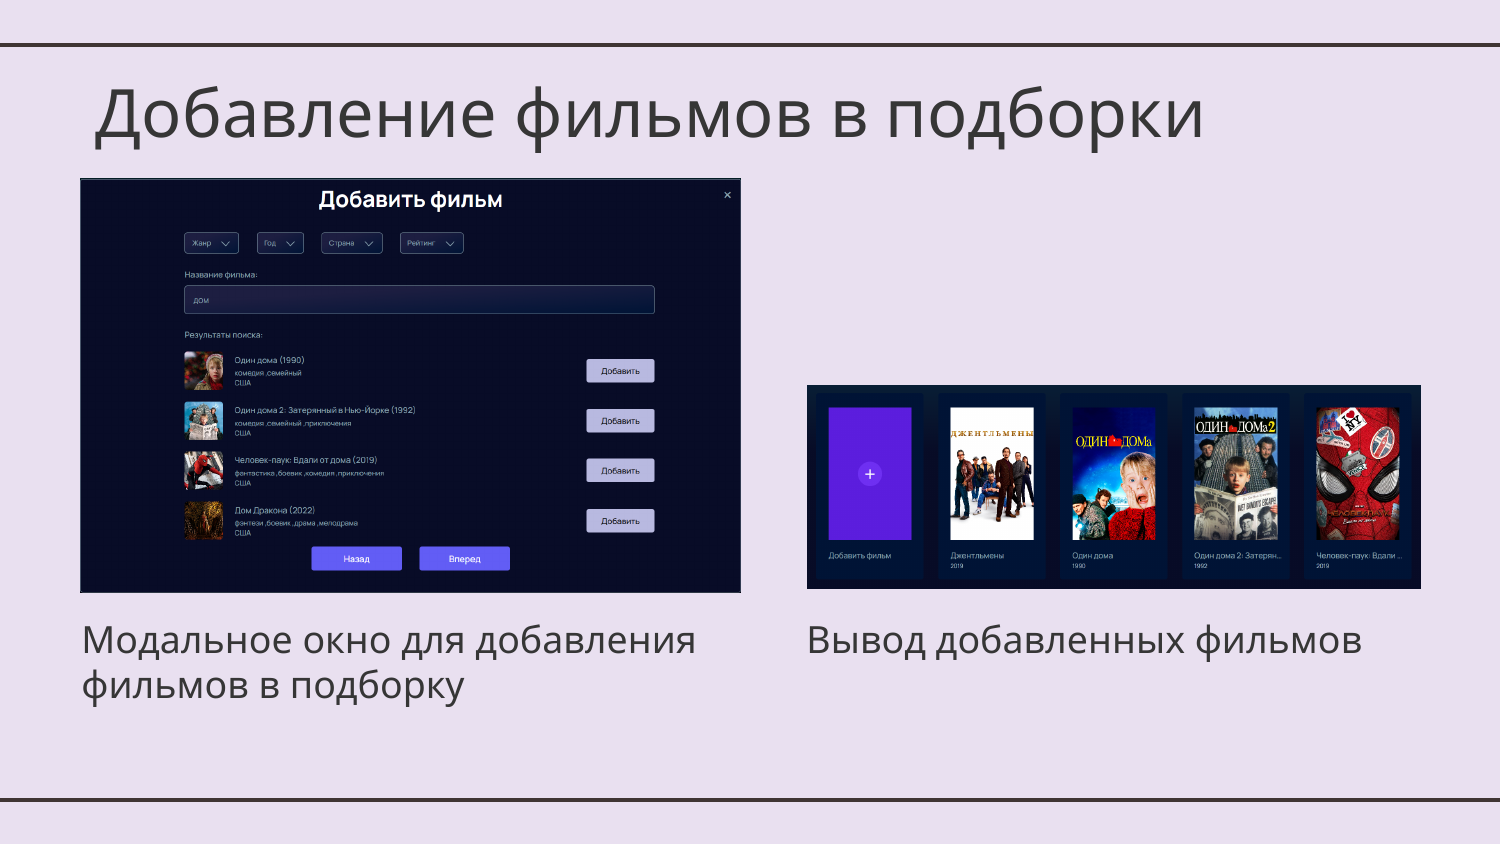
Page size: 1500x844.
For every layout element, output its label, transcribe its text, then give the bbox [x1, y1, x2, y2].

text_box Вывод добавленных фильмов [791, 601, 1412, 664]
text_box Добавление фильмов в подборки [80, 55, 1500, 150]
text_box Модальное окно для добавления фильмов в подборку [66, 601, 755, 664]
picture [80, 178, 741, 593]
picture [807, 385, 1421, 589]
